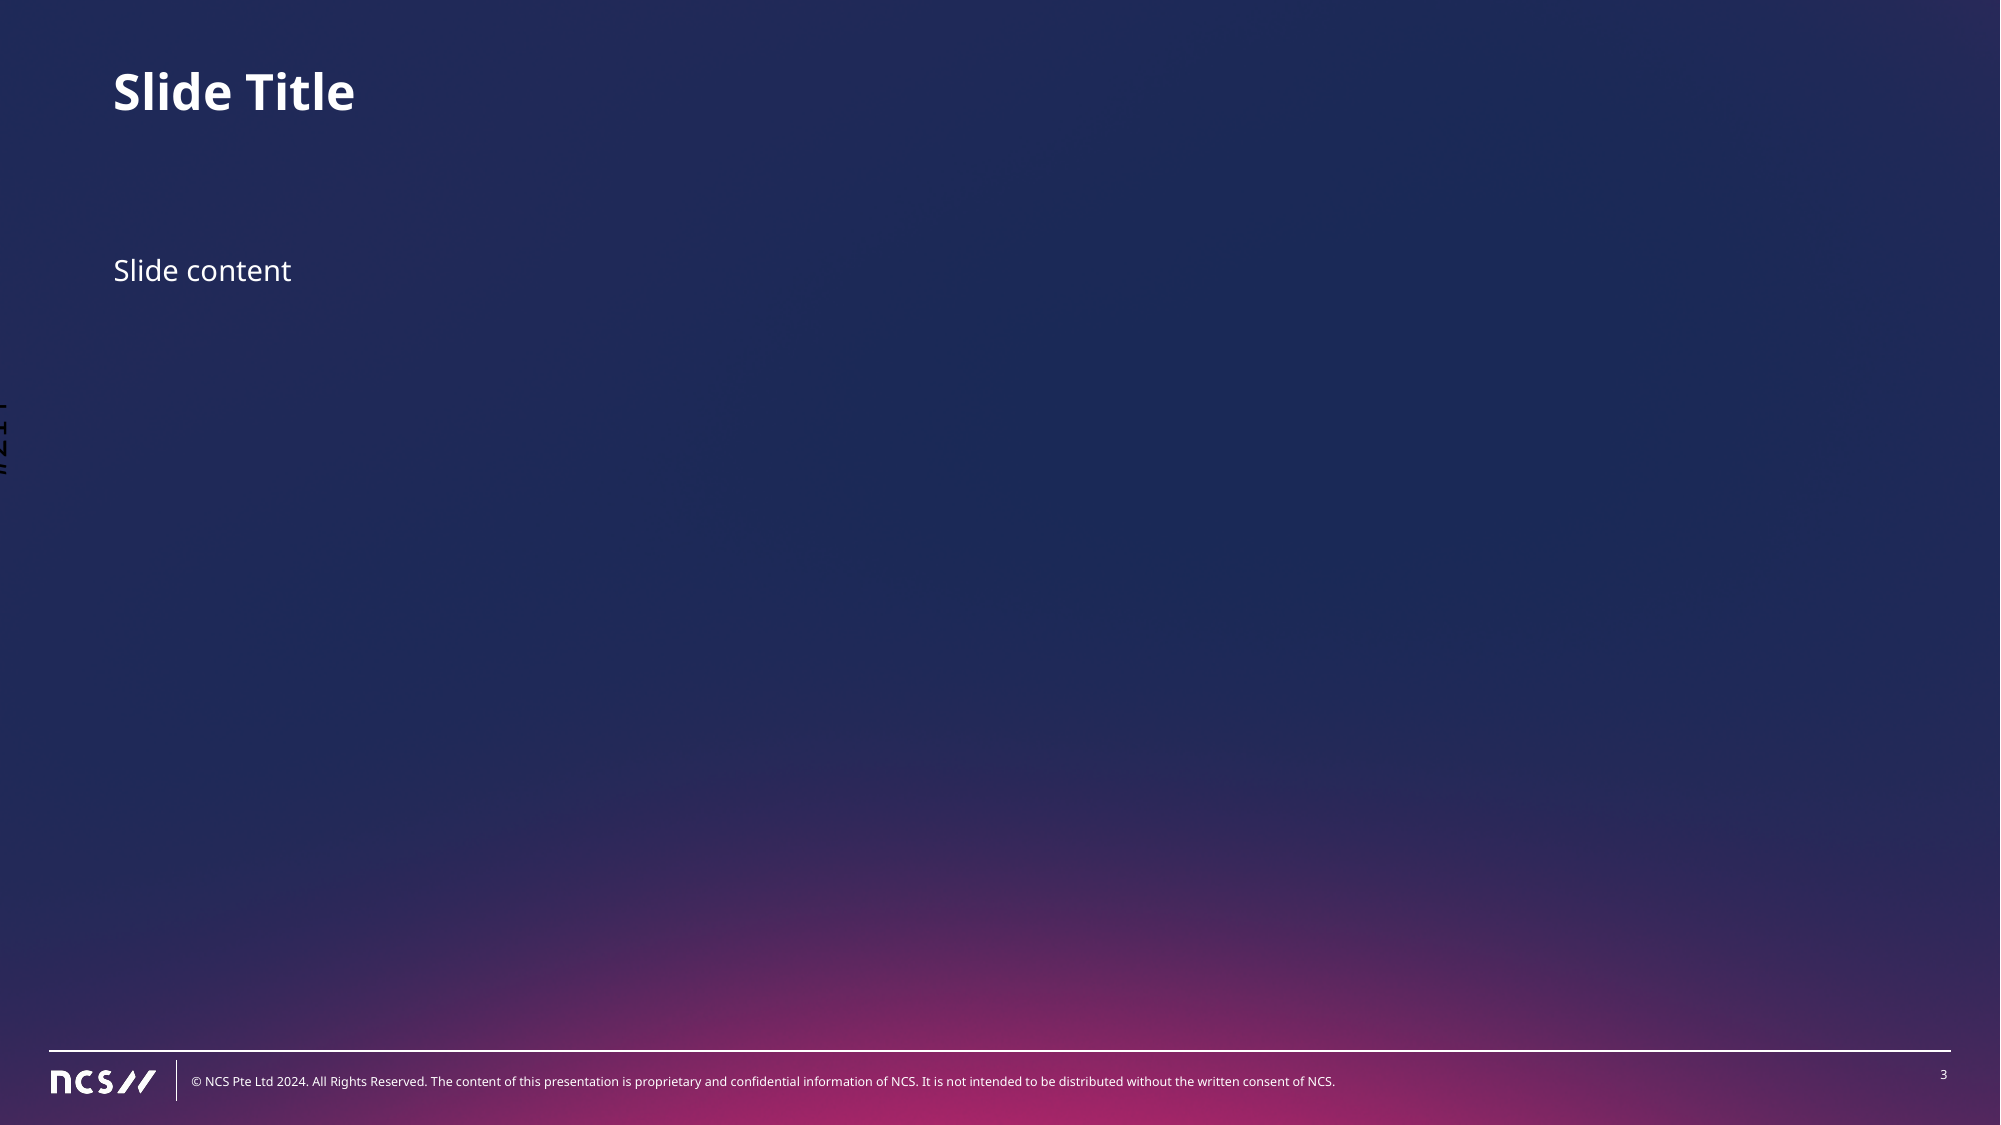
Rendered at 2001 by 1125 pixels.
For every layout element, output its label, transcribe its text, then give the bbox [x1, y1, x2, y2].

list Slide content [98, 241, 1903, 637]
picture [0, 0, 2000, 1125]
title Slide Title [98, 59, 1903, 192]
